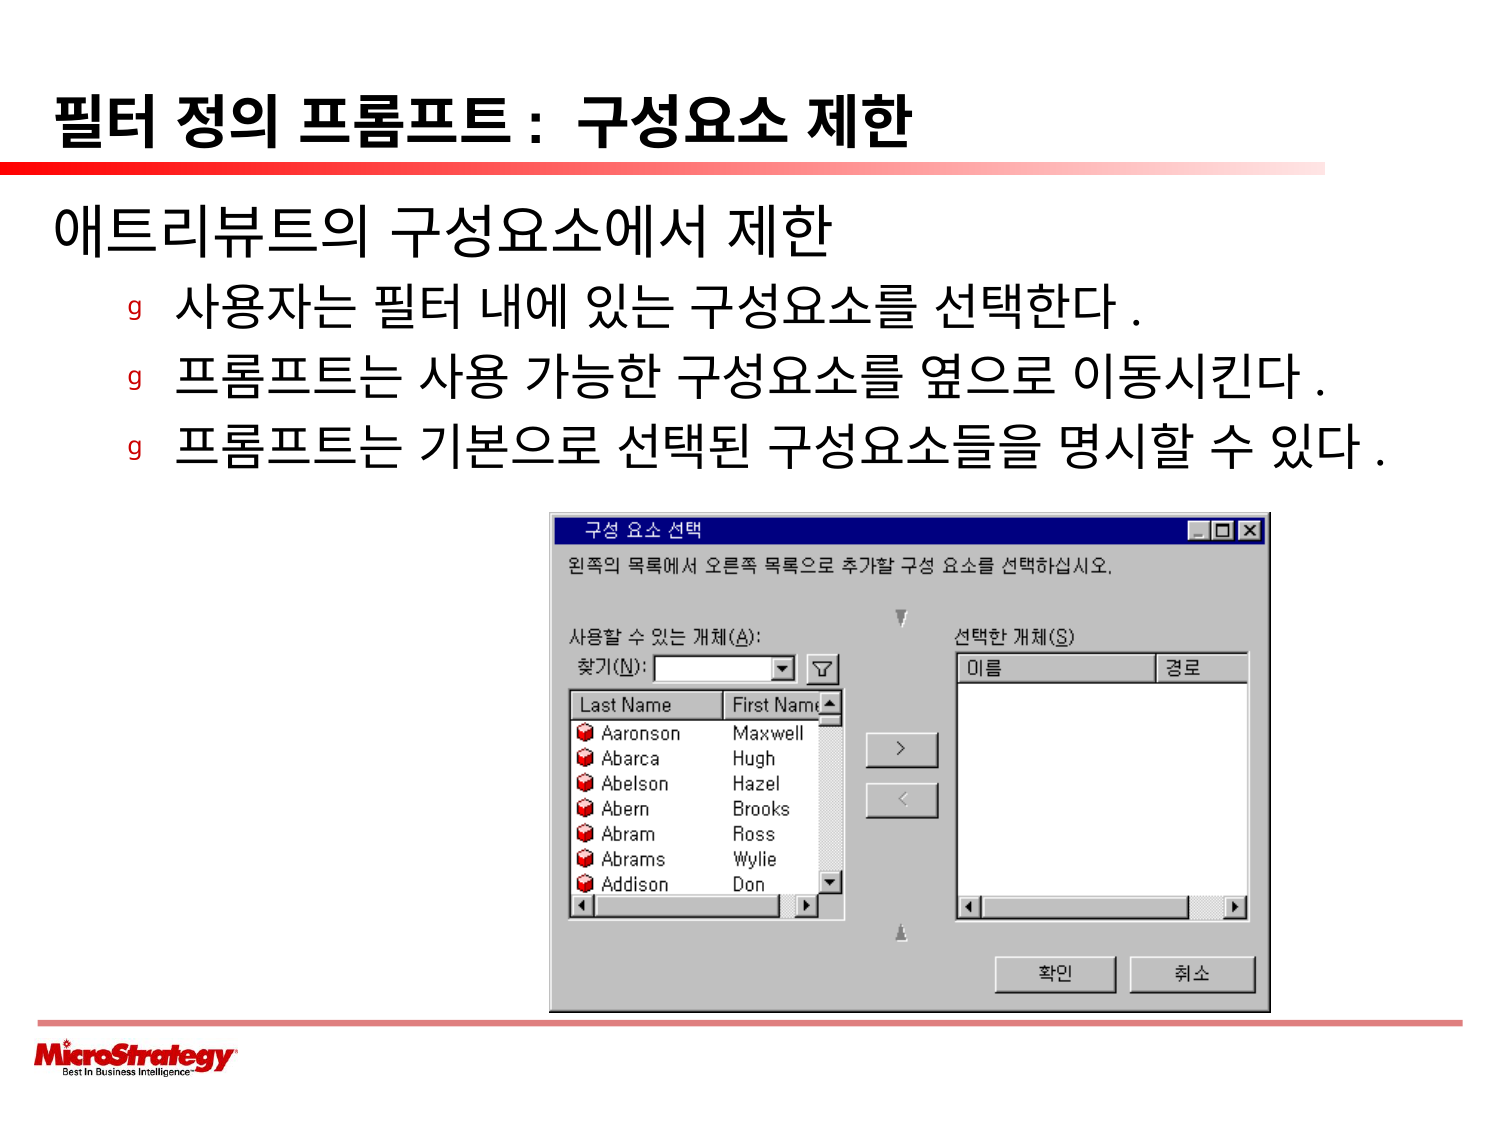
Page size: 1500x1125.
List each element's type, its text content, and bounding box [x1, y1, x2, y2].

picture [34, 1038, 238, 1077]
list 애트리뷰트의 구성요소에서 제한 사용자는 필터 내에 있는 구성요소를 선택한다. 프롬프트는 사용 가능한 구성요소를 옆으로 이동시킨다. 프롬프트는 기본으로 선택된 구성요소들을 명시할 수 있다. [37, 188, 1463, 1013]
picture [549, 512, 1271, 1013]
title 필터 정의 프롬프트: 구성요소 제한 [37, 37, 1463, 163]
